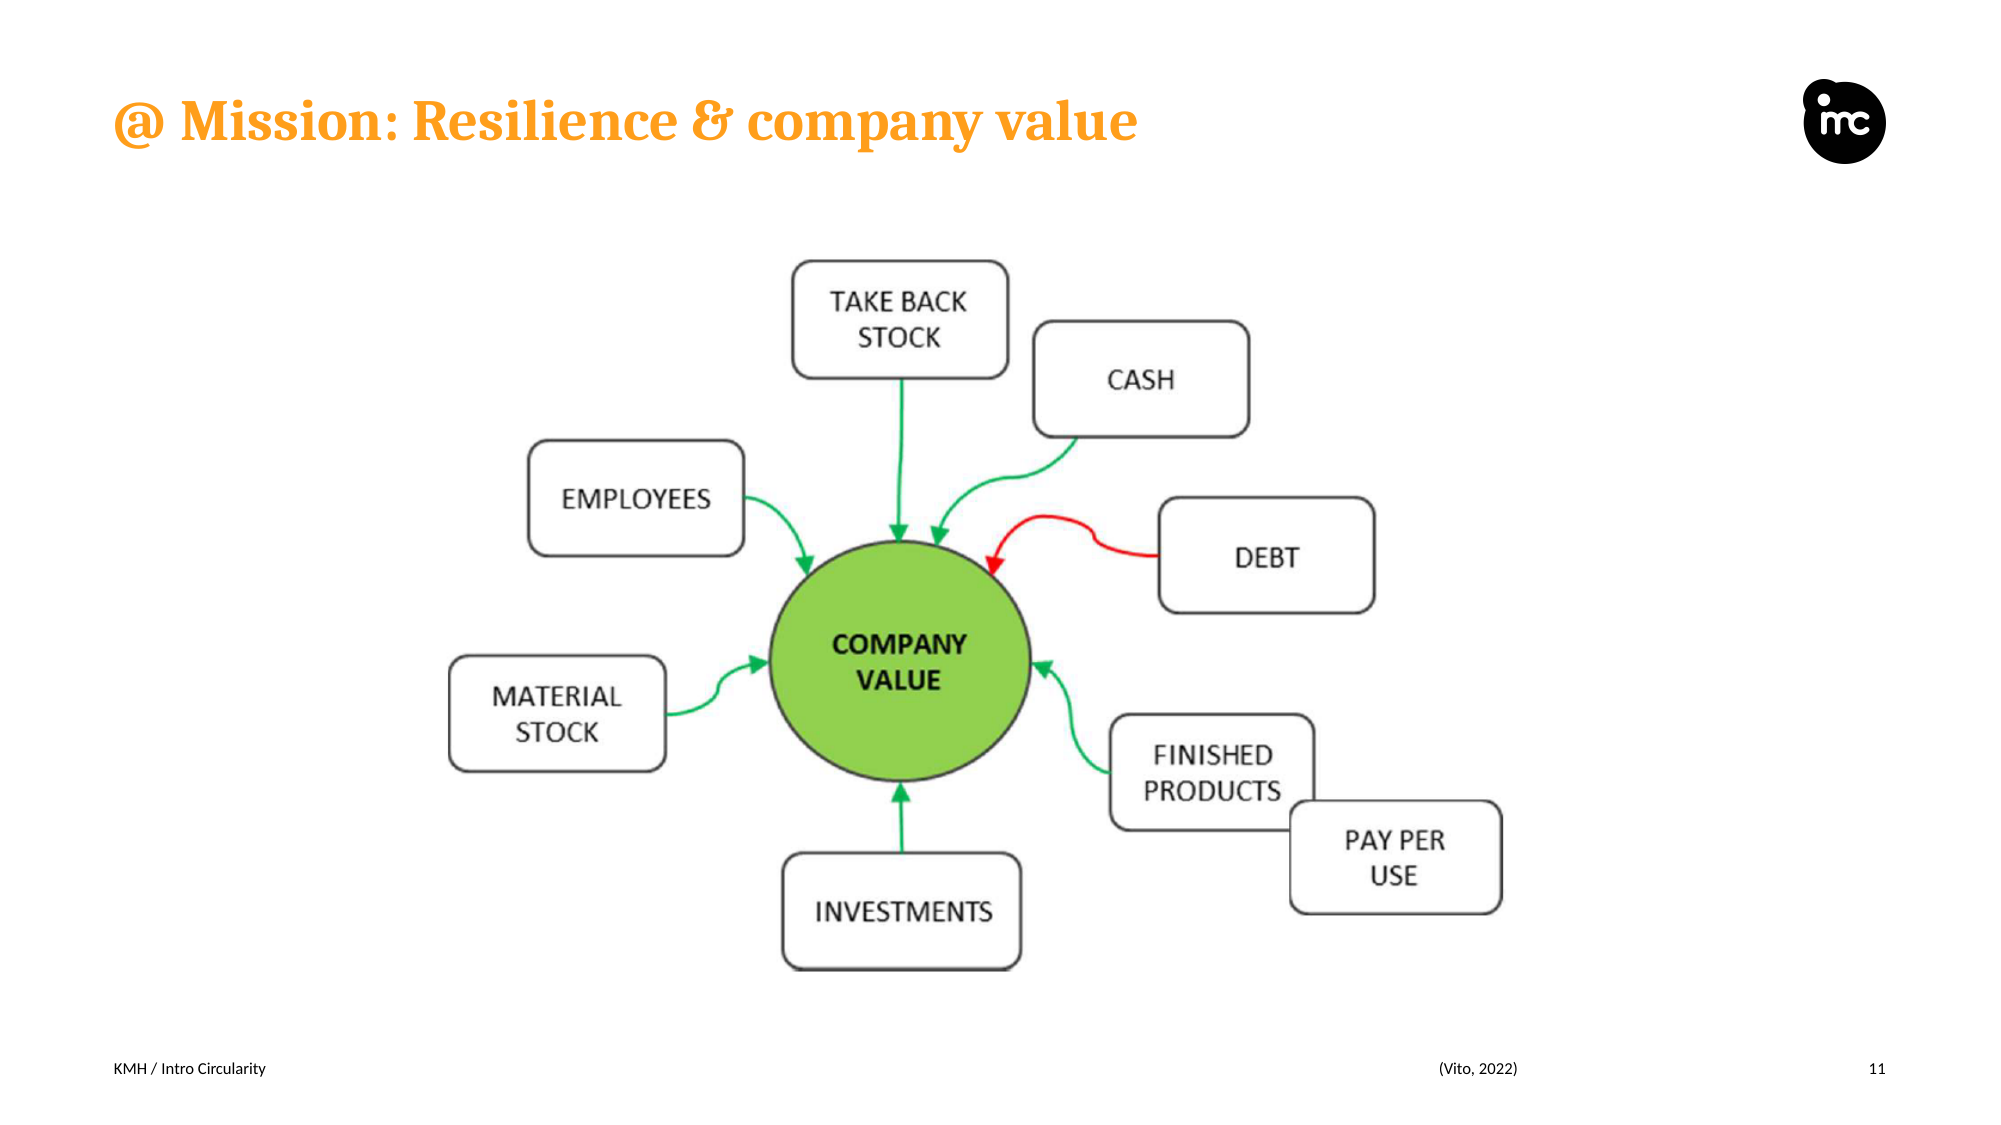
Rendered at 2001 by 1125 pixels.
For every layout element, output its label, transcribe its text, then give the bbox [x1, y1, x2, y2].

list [435, 250, 1508, 980]
picture [1803, 79, 1886, 164]
slide_number (Vito, 2022) [1177, 1056, 1780, 1080]
title @ Mission: Resilience & company value [114, 90, 1579, 220]
slide_number 11 [1803, 1056, 1886, 1080]
footer KMH / Intro Circularity [114, 1056, 953, 1080]
